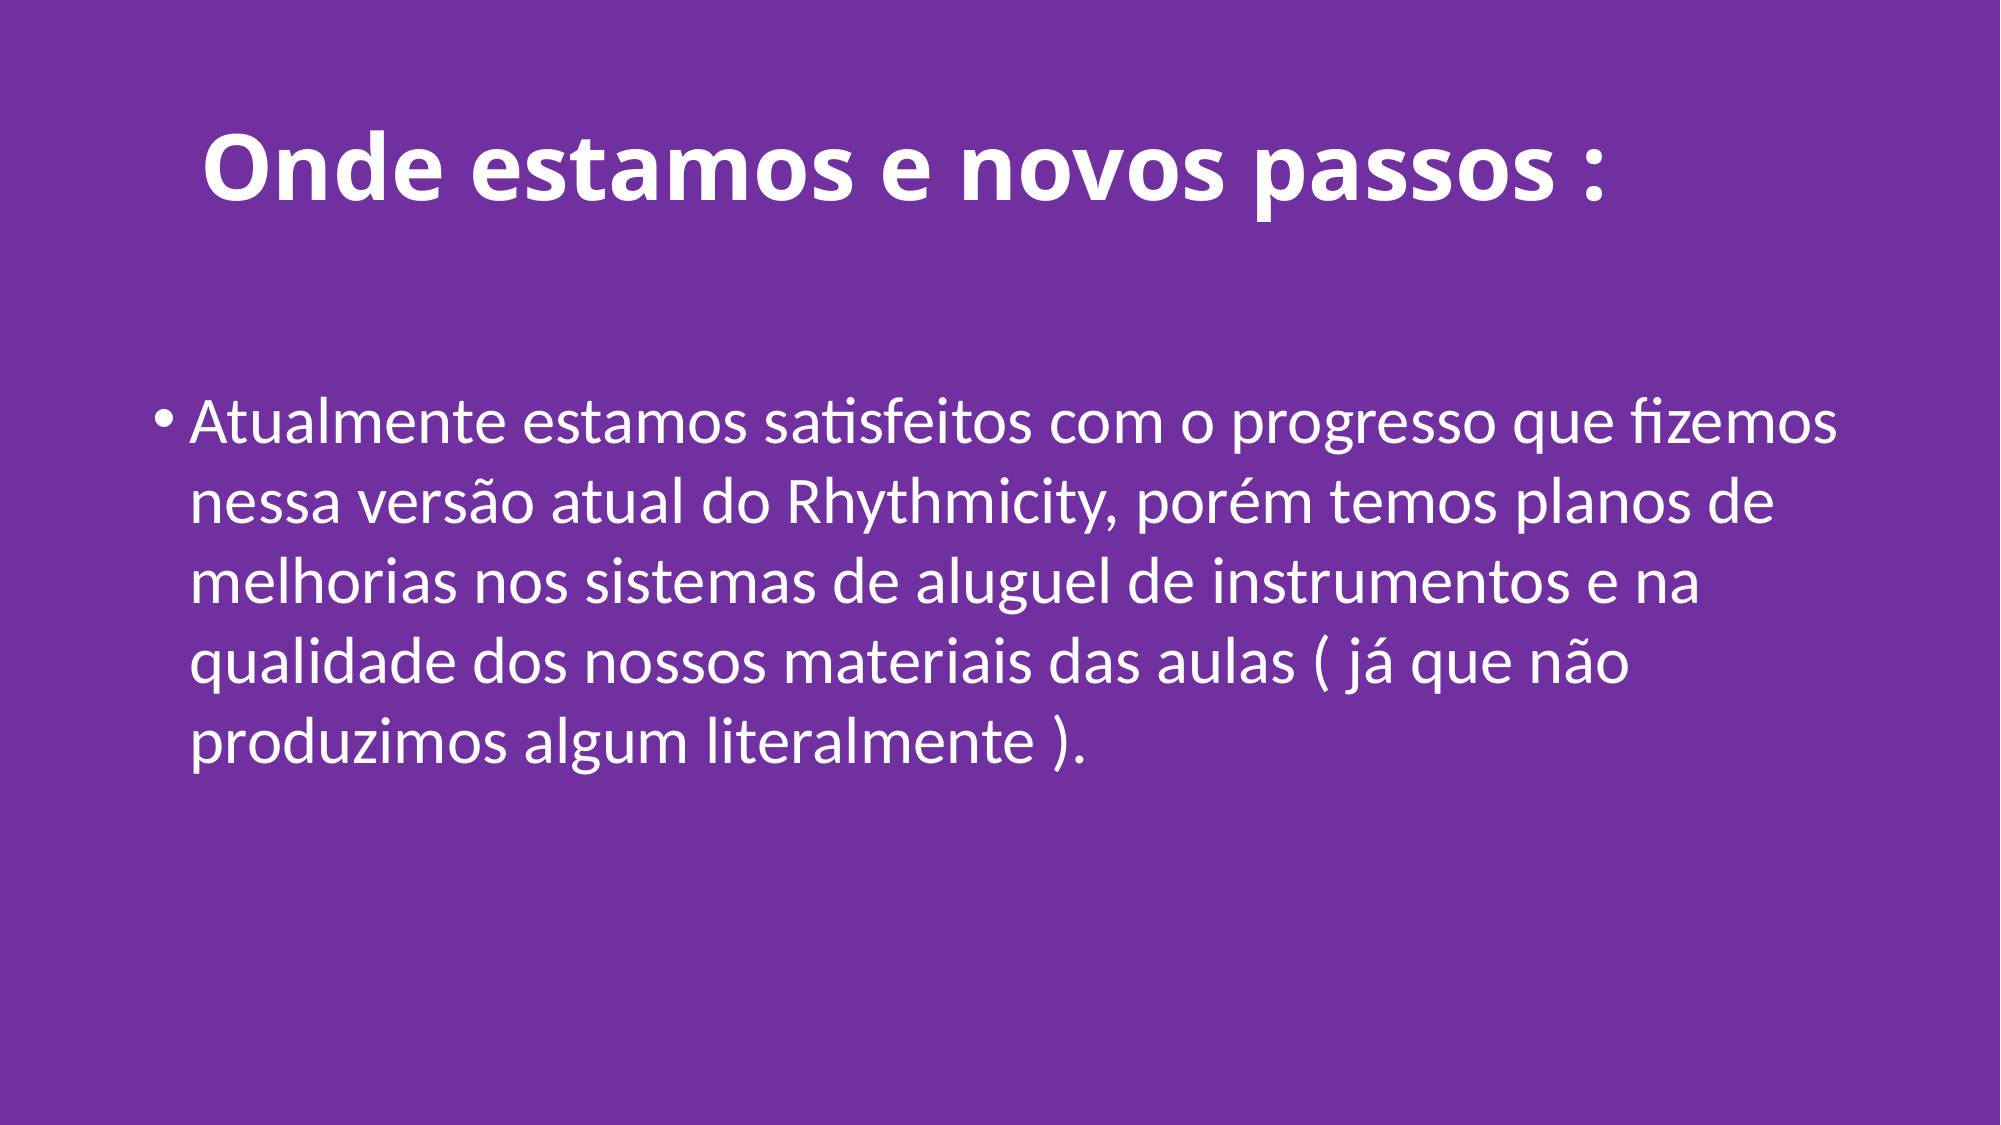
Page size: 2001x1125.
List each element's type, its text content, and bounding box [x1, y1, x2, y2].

title Onde estamos e novos passos : [137, 62, 1863, 280]
list Atualmente estamos satisfeitos com o progresso que fizemos nessa versão atual do Rhythmicity, porém temos planos de melhorias nos sistemas de aluguel de instrumentos e na qualidade dos nossos materiais das aulas ( já que não produzimos algum literalmente ). [137, 299, 1863, 1014]
